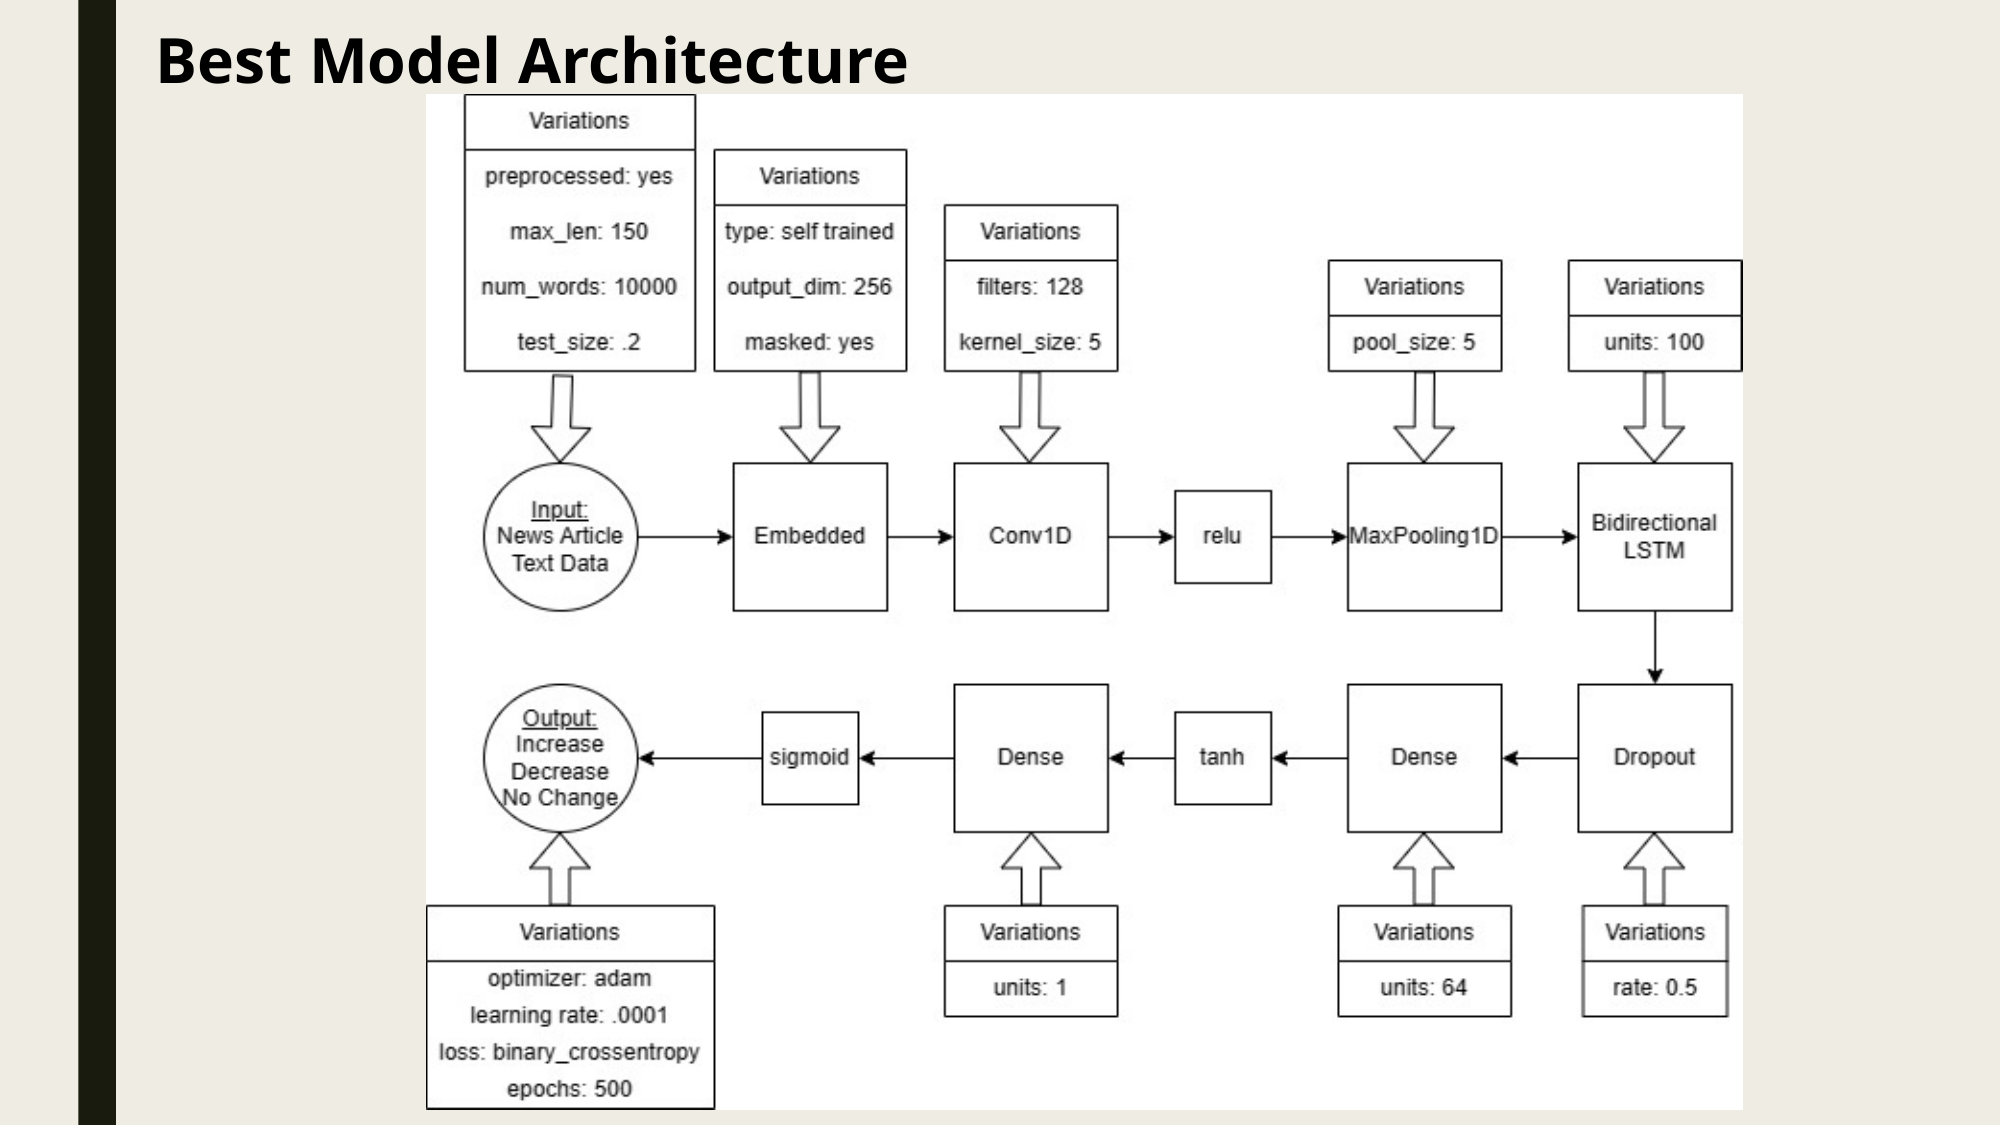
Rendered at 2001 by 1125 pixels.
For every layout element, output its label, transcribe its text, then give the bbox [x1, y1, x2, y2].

picture [426, 94, 1743, 1110]
text_box Best Model Architecture [140, 13, 947, 104]
